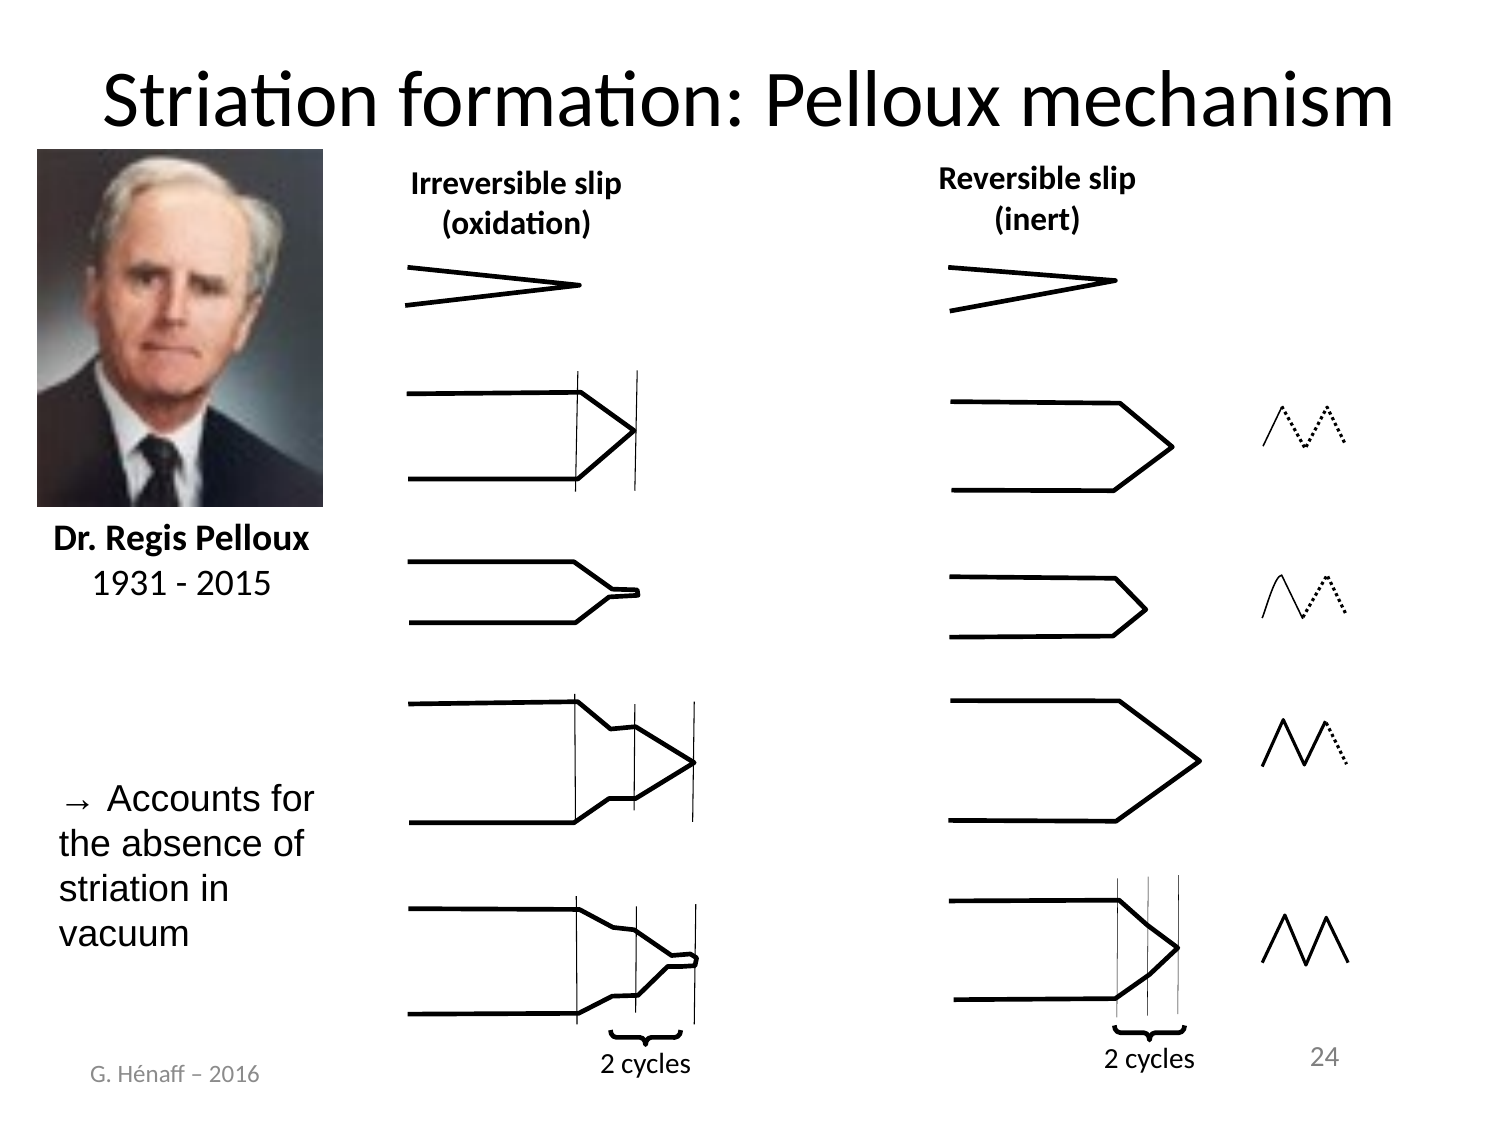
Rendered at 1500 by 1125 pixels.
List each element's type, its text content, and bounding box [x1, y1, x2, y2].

text_box [1148, 925, 1178, 976]
text_box [1118, 900, 1147, 997]
text_box [948, 700, 1200, 822]
text_box [1262, 575, 1303, 619]
text_box → Accounts for the absence of striation in vacuum [44, 766, 380, 962]
text_box [407, 561, 639, 623]
text_box Reversible slip (inert) [923, 149, 1152, 244]
text_box Dr. Regis Pelloux 1931 - 2015 [38, 512, 325, 611]
text_box [405, 267, 580, 306]
text_box Irreversible slip (oxidation) [395, 154, 638, 249]
text_box [948, 267, 1116, 312]
text_box [408, 701, 695, 823]
text_box [950, 401, 1173, 491]
text_box [949, 576, 1146, 638]
text_box [948, 900, 1117, 1000]
text_box [1281, 406, 1346, 449]
text_box [1303, 575, 1347, 618]
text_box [582, 1029, 709, 1088]
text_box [1086, 1025, 1213, 1083]
picture [37, 149, 323, 507]
title Striation formation: Pelloux mechanism [0, 0, 1500, 188]
text_box [577, 909, 695, 1014]
slide_number G. Hénaff – 2016 [75, 1042, 425, 1103]
text_box [407, 908, 576, 1015]
text_box [1262, 915, 1349, 966]
text_box [406, 392, 635, 479]
text_box [1262, 719, 1326, 767]
